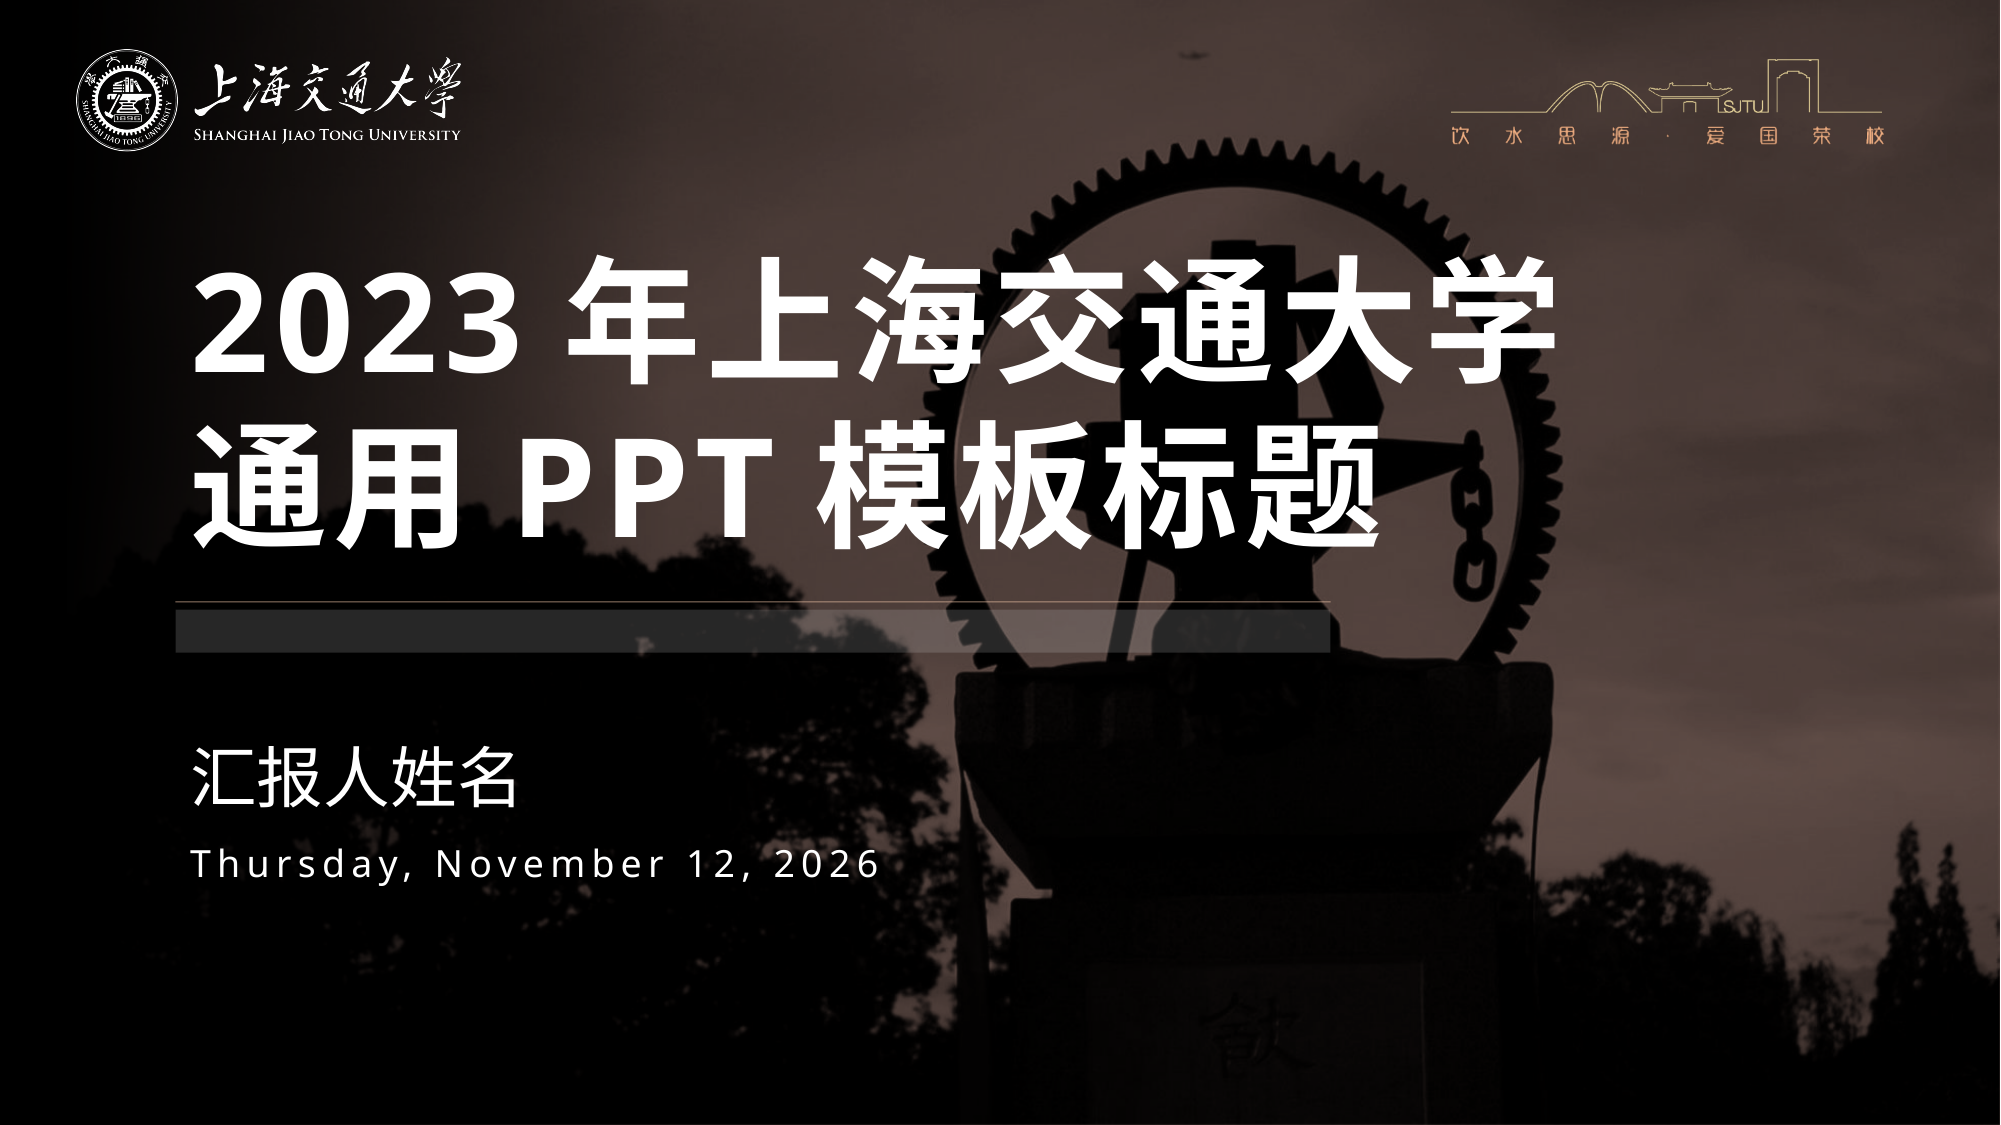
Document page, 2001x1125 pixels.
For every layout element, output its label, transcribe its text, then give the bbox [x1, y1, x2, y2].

title 2023年上海交通大学 通用PPT模板标题 [175, 322, 1825, 478]
list 2023年12月2日 [175, 816, 1825, 915]
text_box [175, 601, 1331, 653]
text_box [1436, 37, 1912, 161]
picture [56, 29, 480, 169]
list 汇报人姓名 [175, 727, 1825, 816]
